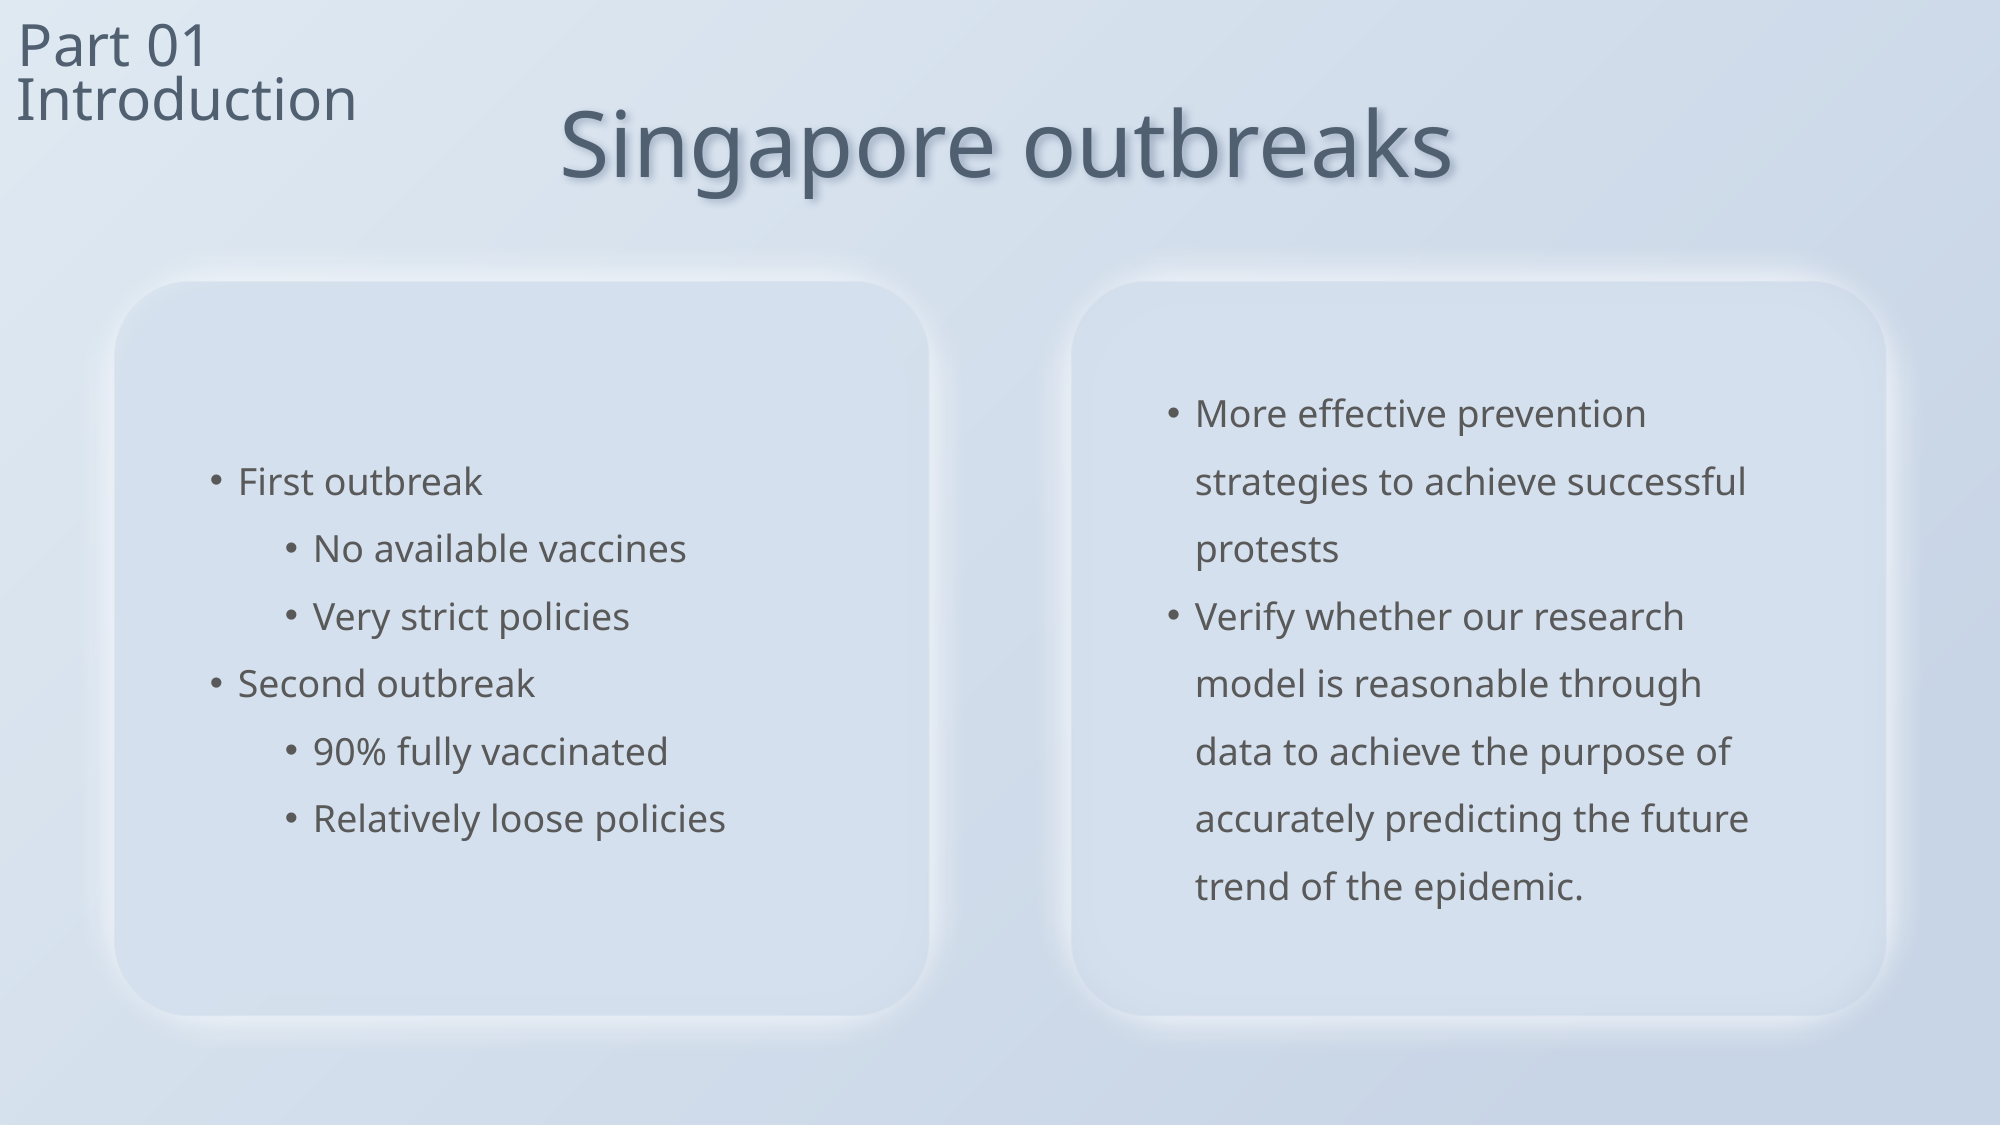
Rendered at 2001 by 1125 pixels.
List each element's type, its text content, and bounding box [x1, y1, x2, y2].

text_box Zishu Liu Yuxin Xie Jichuan Zhang [140, 308, 903, 988]
text_box David S Khoury, Deborah Cromer, Arnold Reynaldi, Timothy E Schlub, Adam K Wheatley, Jennifer A Juno, Kanta Subbarao, Stephen J Kent, James A Triccas, and Miles P Davenport. 2021. What level of neutralising antibody protects from COVID-19?. medRxiv (2021). Petra Mlcochova, Steven A Kemp, Mahesh Shanker Dhar, Guido Papa, Bo Meng, Isabella ATM Ferreira, Rawlings Datir, Dami A Collier, Anna Albecka, Sujeet Singh, et al. 2021. SARS-CoV-2 B. 1.617. 2 Delta variant replication and immune evasion. Nature (2021), 1–6. Petrônio CL Silva, Paulo VC Batista, Hélder S Lima, Marcos A Alves, Frederico G Guimarães, and Rodrigo CP Silva. 2020. COVID-ABS: An agent-based model of COVID-19 epidemic to simulate health and economic effects of social distancing interventions. Chaos, Solitons & Fractals 139 (2020), 110088. [1098, 308, 1861, 988]
text_box Singapore outbreaks [470, 77, 1544, 203]
text_box [1105, 315, 1854, 981]
text_box [147, 315, 896, 981]
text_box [1, 0, 719, 141]
text_box More effective prevention strategies to achieve successful protests Verify whether our research model is reasonable through data to achieve the purpose of accurately predicting the future trend of the epidemic. [1152, 360, 1805, 915]
text_box First outbreak No available vaccines Very strict policies Second outbreak 90% fully vaccinated Relatively loose policies [195, 427, 848, 848]
